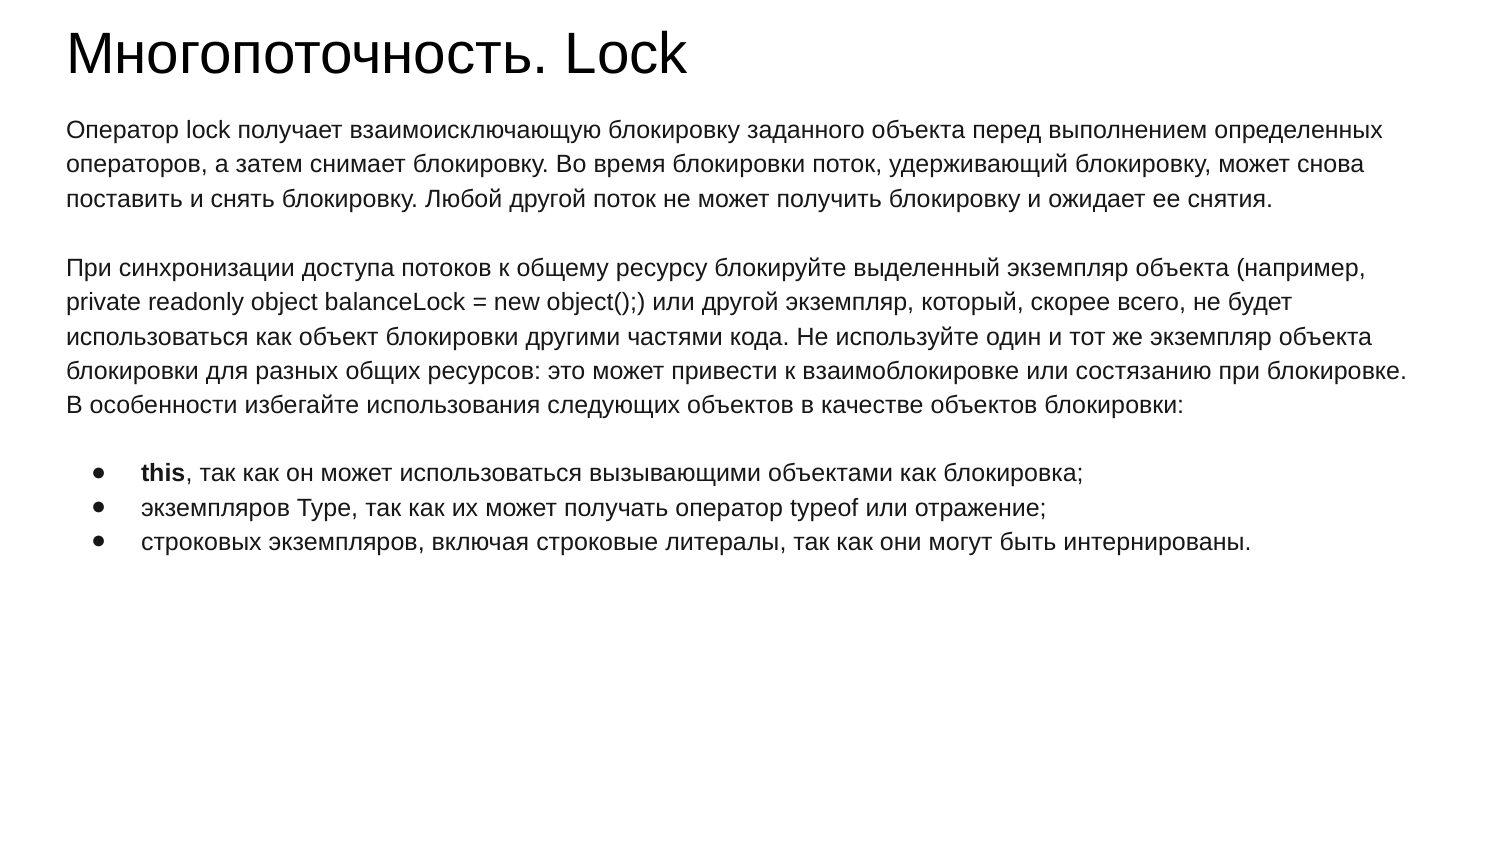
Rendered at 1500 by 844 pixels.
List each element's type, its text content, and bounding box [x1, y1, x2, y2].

title Многопоточность. Lock [51, 0, 1449, 93]
list Оператор lock получает взаимоисключающую блокировку заданного объекта перед выполнением определенных операторов, а затем снимает блокировку. Во время блокировки поток, удерживающий блокировку, может снова поставить и снять блокировку. Любой другой поток не может получить блокировку и ожидает ее снятия. При синхронизации доступа потоков к общему ресурсу блокируйте выделенный экземпляр объекта (например, private readonly object balanceLock = new object();) или другой экземпляр, который, скорее всего, не будет использоваться как объект блокировки другими частями кода. Не используйте один и тот же экземпляр объекта блокировки для разных общих ресурсов: это может привести к взаимоблокировке или состязанию при блокировке. В особенности избегайте использования следующих объектов в качестве объектов блокировки: this, так как он может использоваться вызывающими объектами как блокировка; экземпляров Type, так как их может получать оператор typeof или отражение; строковых экземпляров, включая строковые литералы, так как они могут быть интернированы. [51, 93, 1449, 796]
